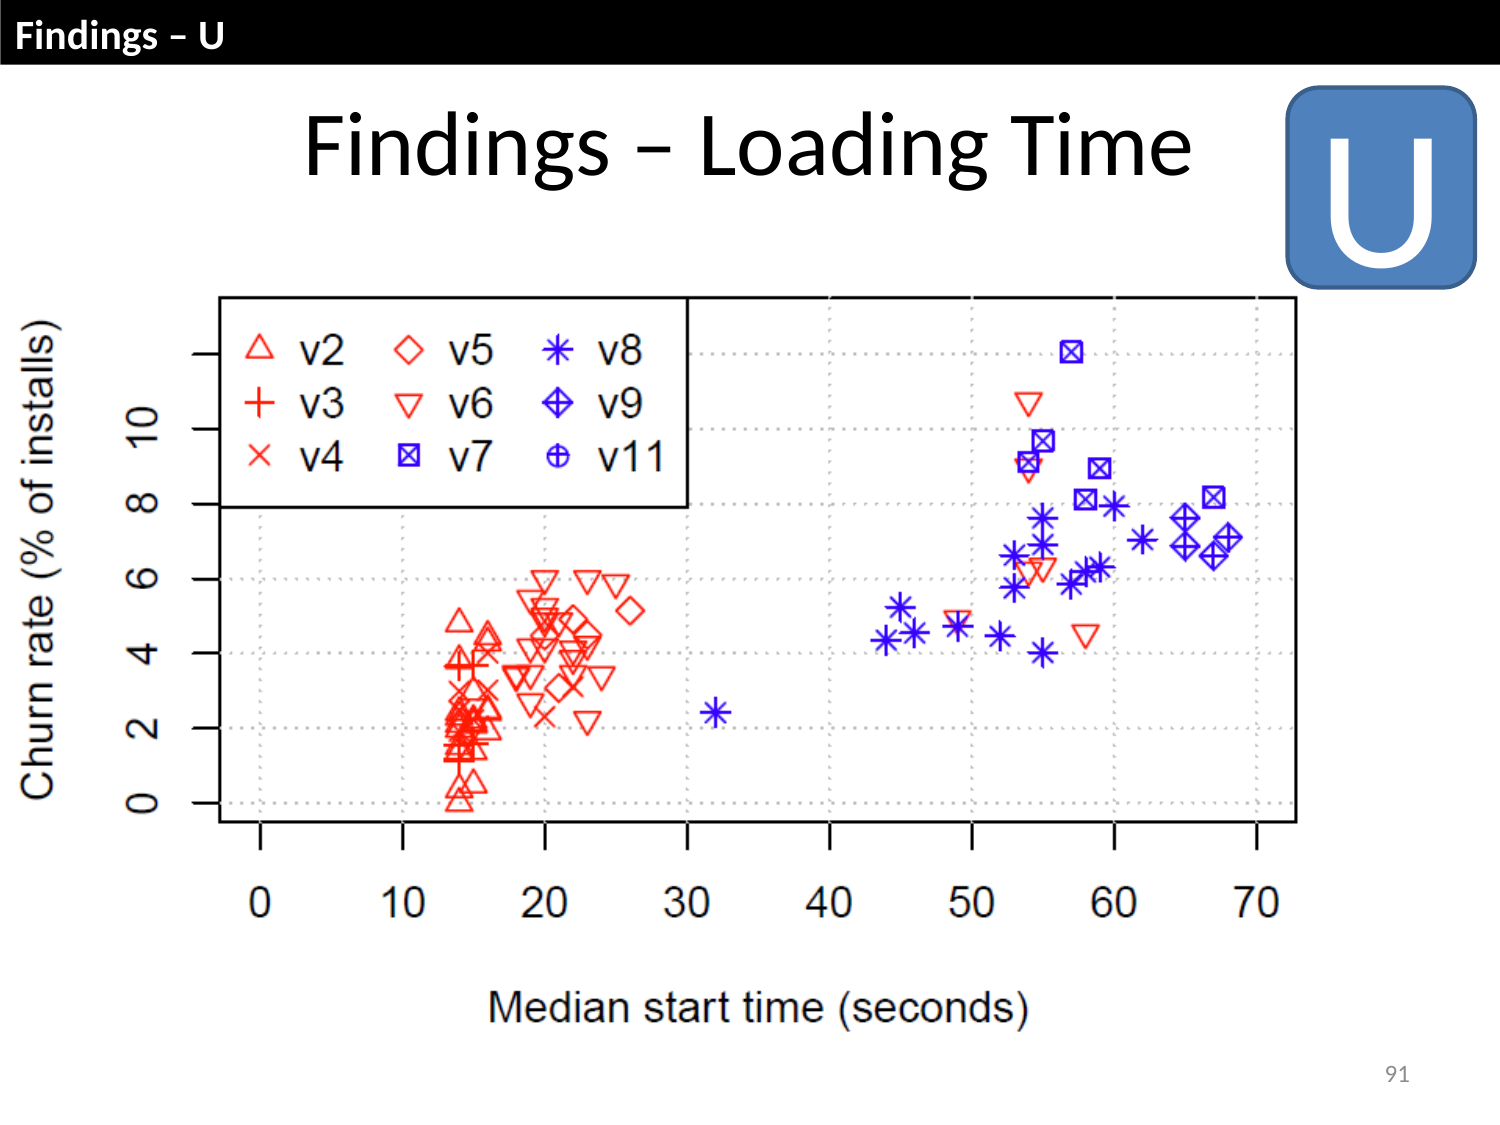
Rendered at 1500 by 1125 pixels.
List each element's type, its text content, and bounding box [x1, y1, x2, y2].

title Findings – Loading Time [75, 65, 1425, 233]
text_box U [1285, 85, 1478, 290]
text_box Findings – U [0, 0, 1500, 65]
picture [12, 287, 1304, 1046]
slide_number 91 [1074, 1042, 1425, 1103]
